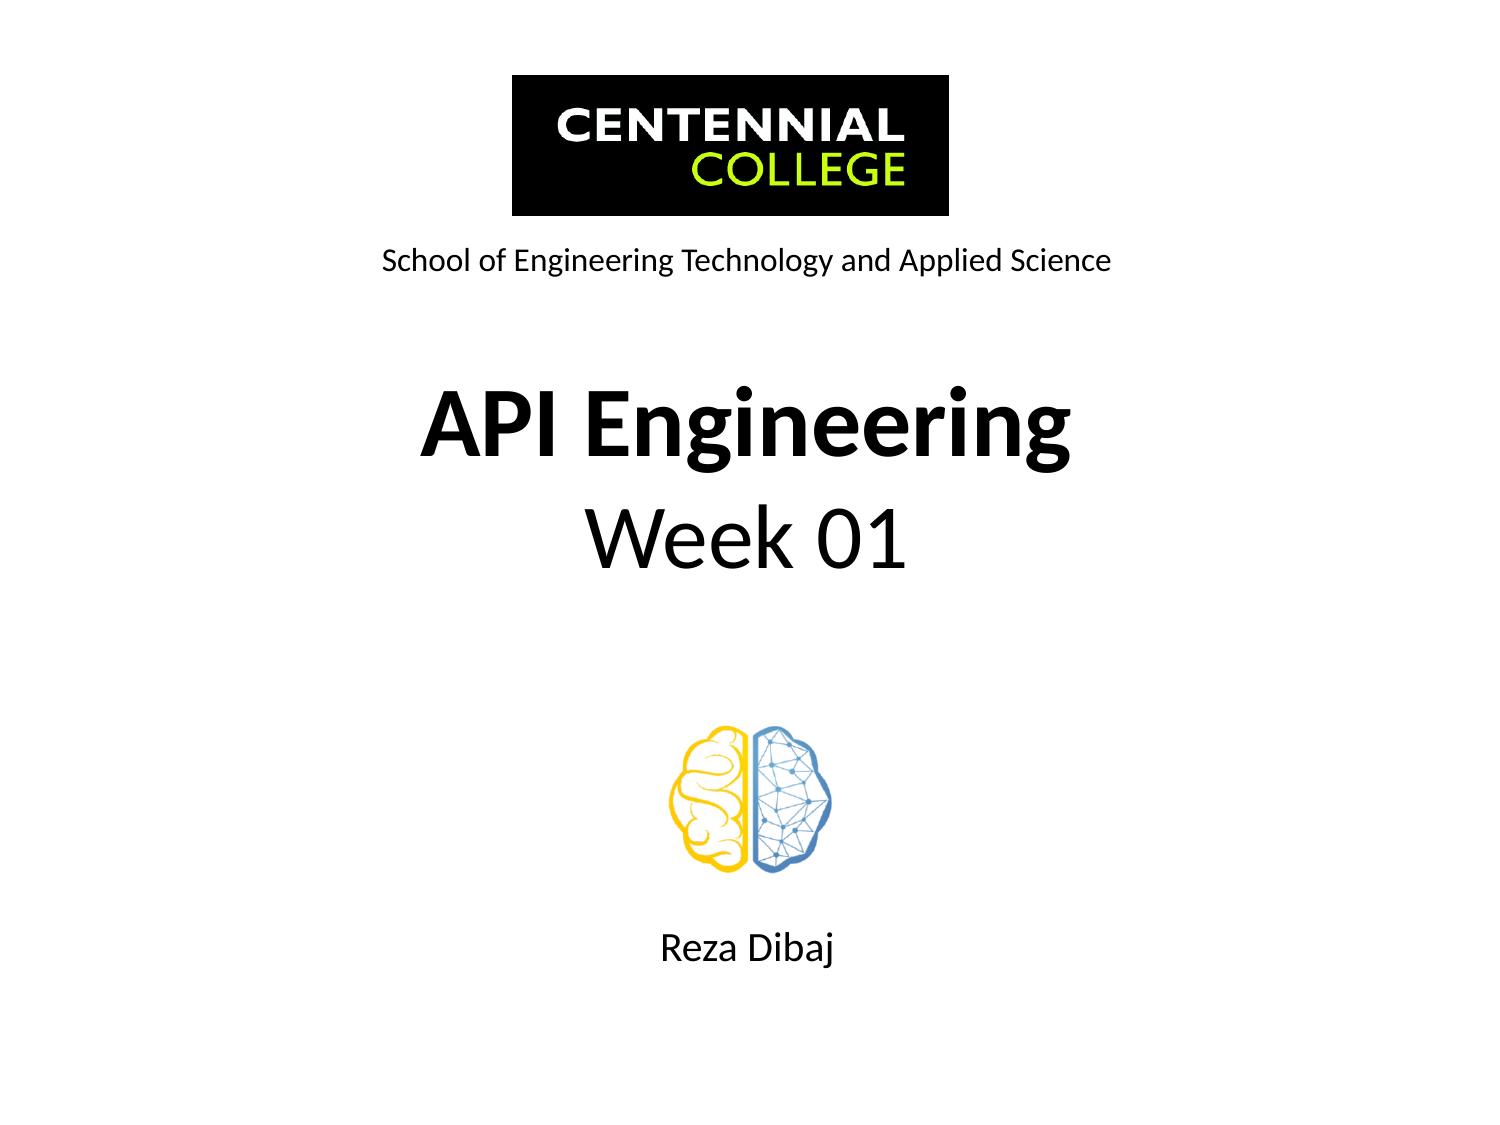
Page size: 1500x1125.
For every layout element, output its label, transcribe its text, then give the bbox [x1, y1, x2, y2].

picture [638, 687, 862, 911]
text_box API Engineering Week 01 [50, 349, 1444, 594]
text_box Reza Dibaj [241, 912, 1254, 978]
text_box School of Engineering Technology and Applied Science [241, 230, 1254, 286]
picture [512, 75, 949, 216]
